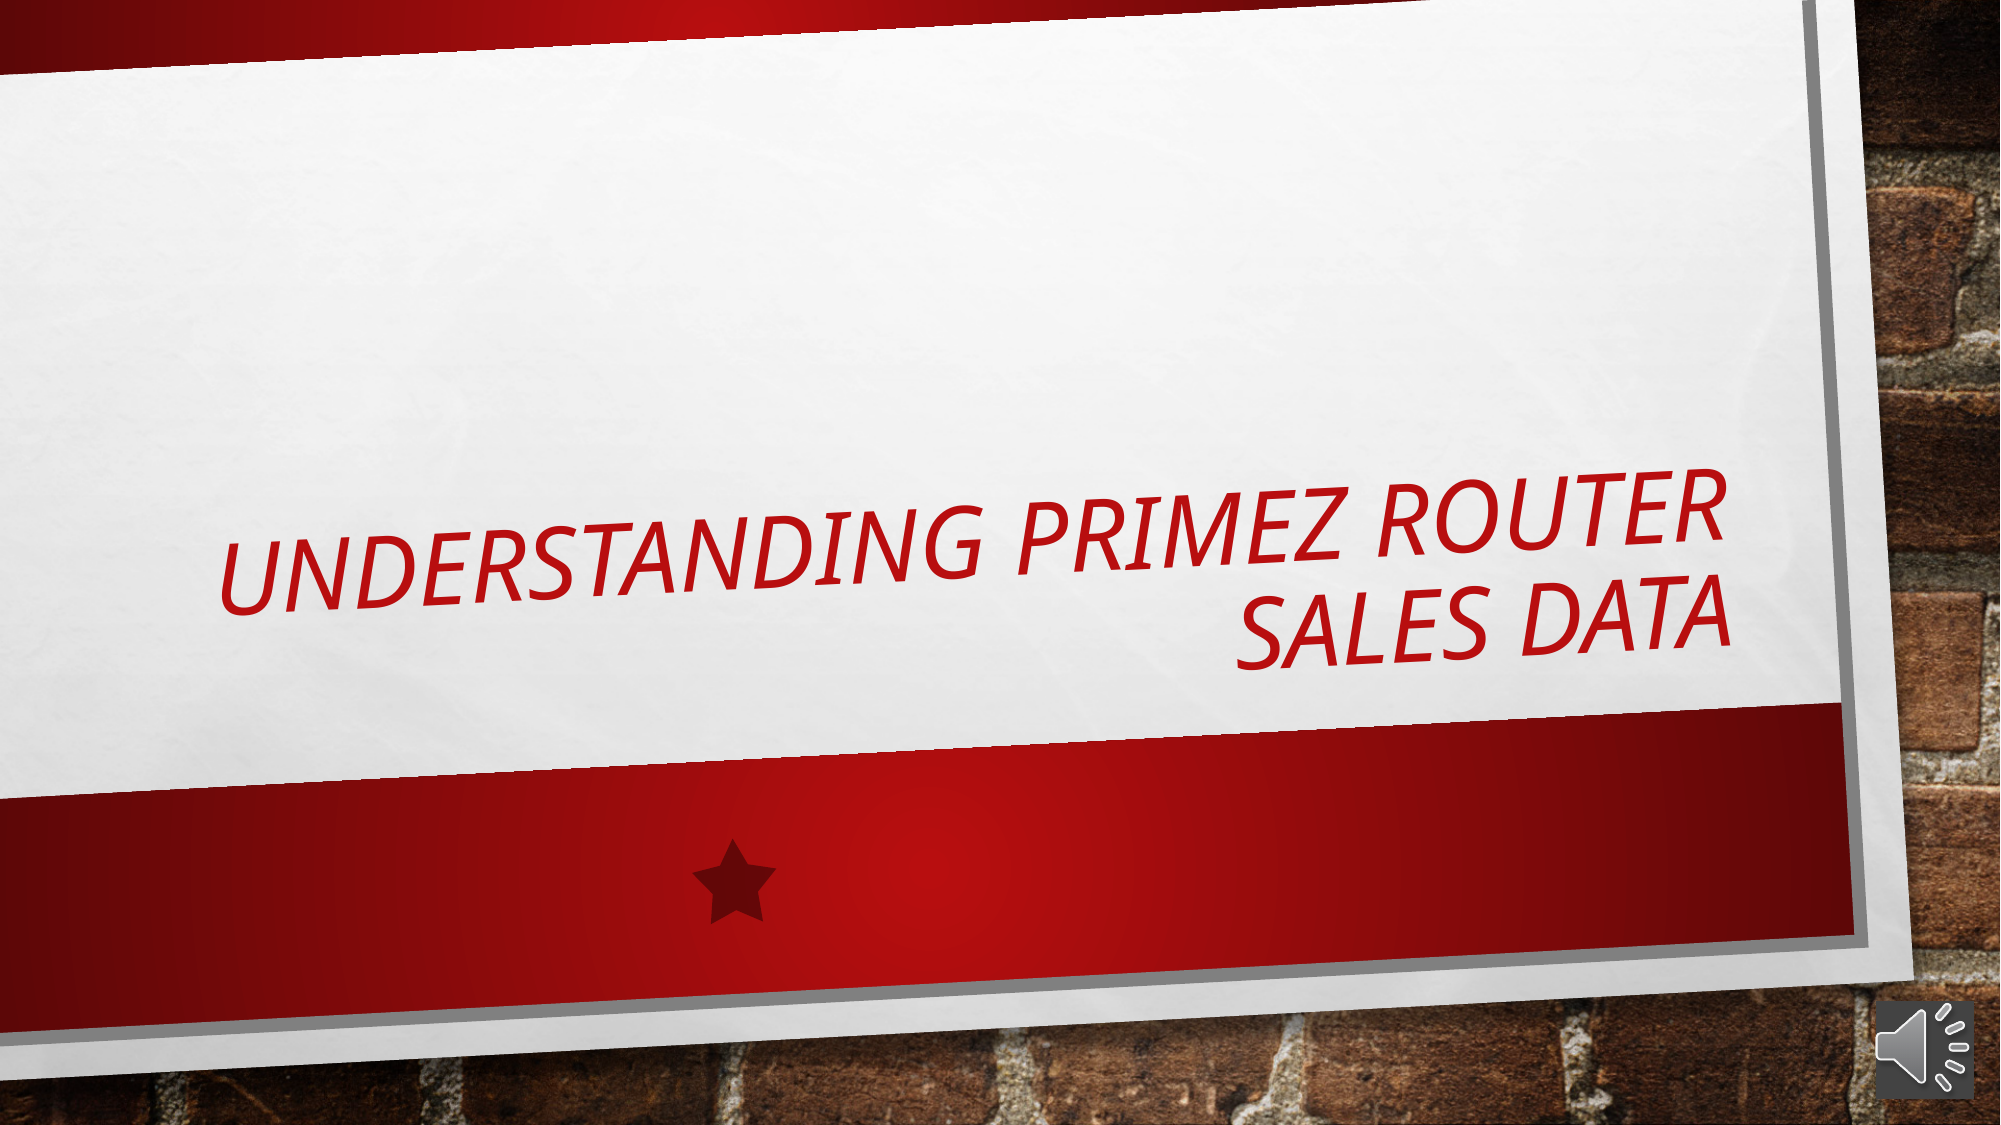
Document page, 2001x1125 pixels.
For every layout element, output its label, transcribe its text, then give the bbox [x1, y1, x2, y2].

title Understanding Primez Router Sales Data [130, 219, 1752, 757]
picture [0, 0, 2000, 1125]
